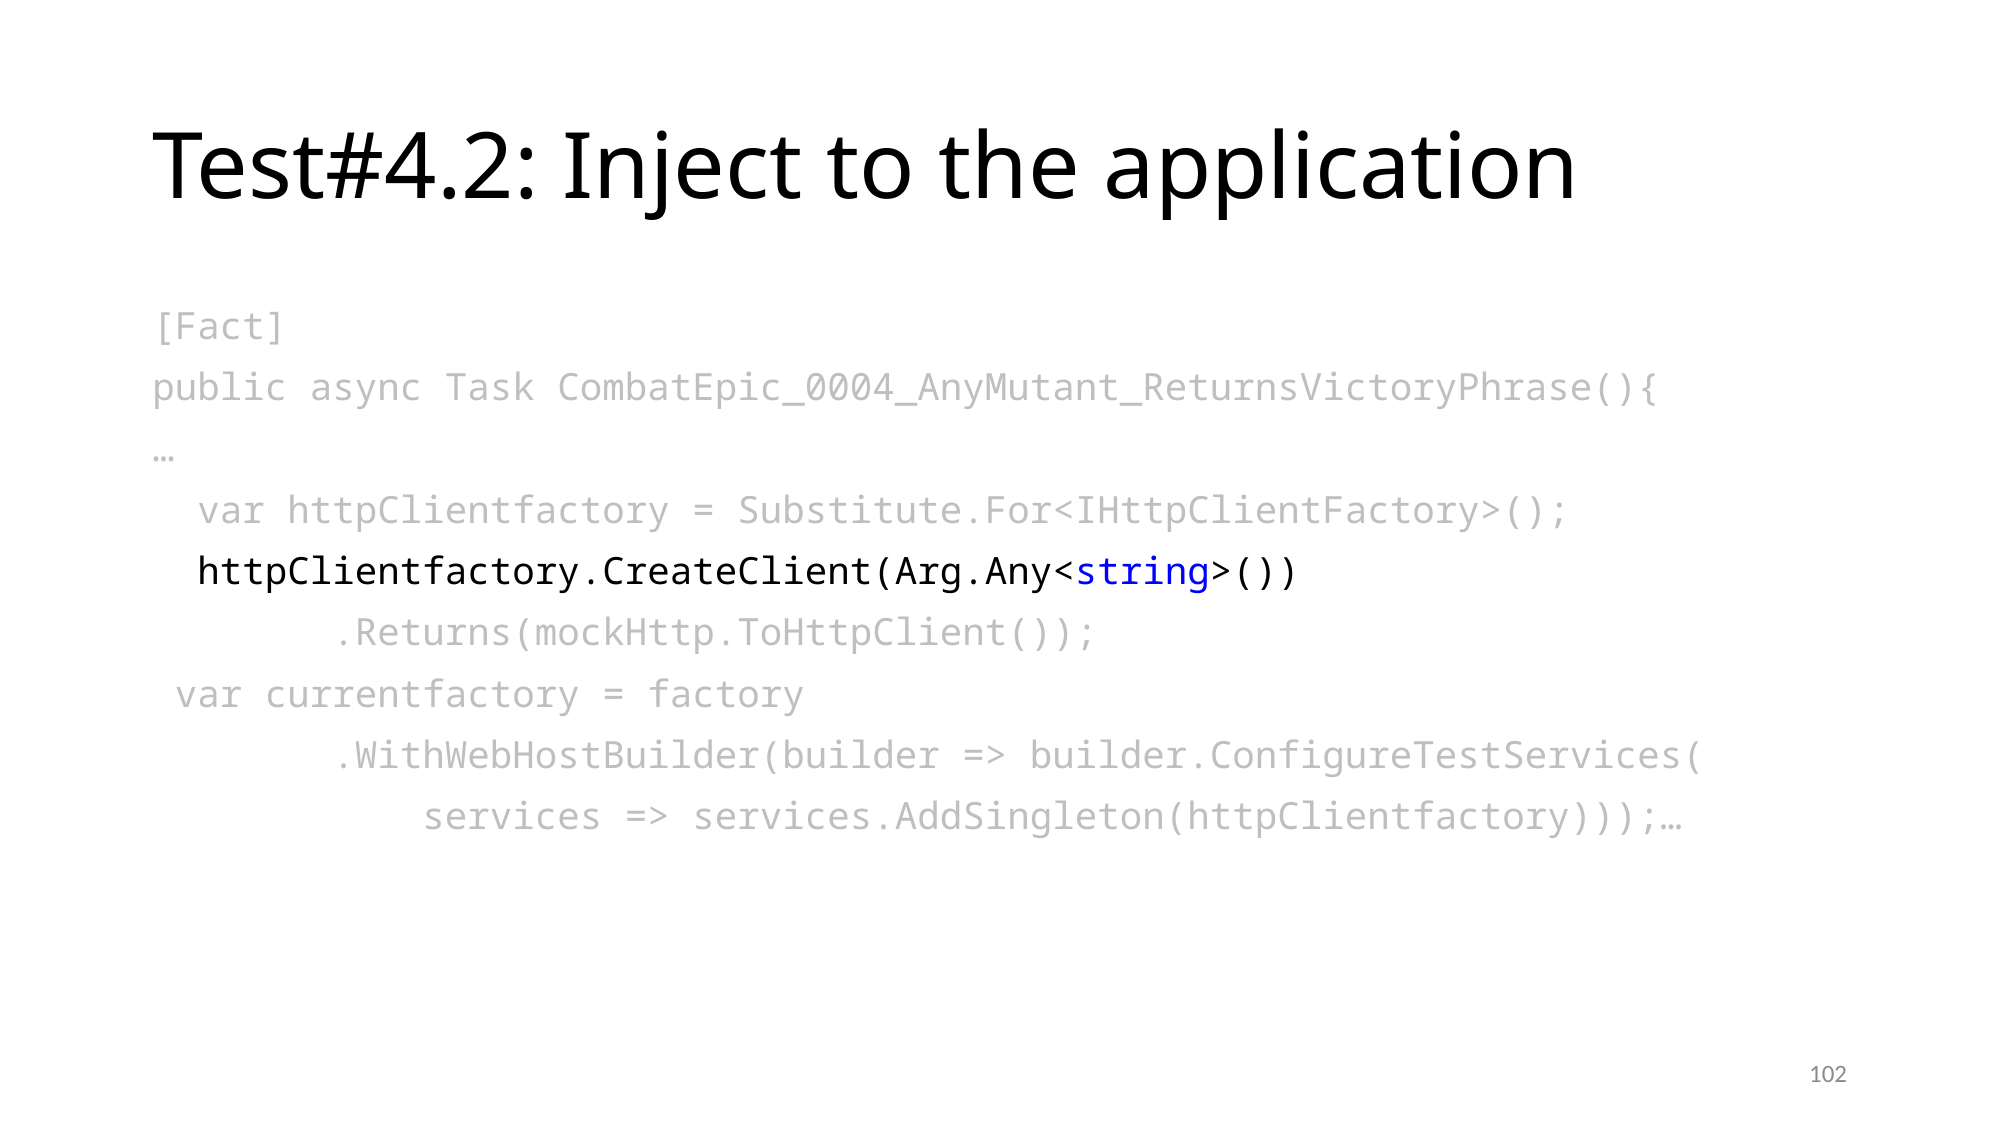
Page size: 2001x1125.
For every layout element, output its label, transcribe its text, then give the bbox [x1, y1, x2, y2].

slide_number 102 [1412, 1042, 1863, 1103]
list [Fact] public async Task CombatEpic_0004_AnyMutant_ReturnsVictoryPhrase(){ … var httpClientfactory = Substitute.For<IHttpClientFactory>(); httpClientfactory.CreateClient(Arg.Any<string>()) .Returns(mockHttp.ToHttpClient()); var currentfactory = factory .WithWebHostBuilder(builder => builder.ConfigureTestServices( services => services.AddSingleton(httpClientfactory)));… [137, 299, 1935, 1095]
title Test#4.2: Inject to the application [137, 59, 1863, 278]
